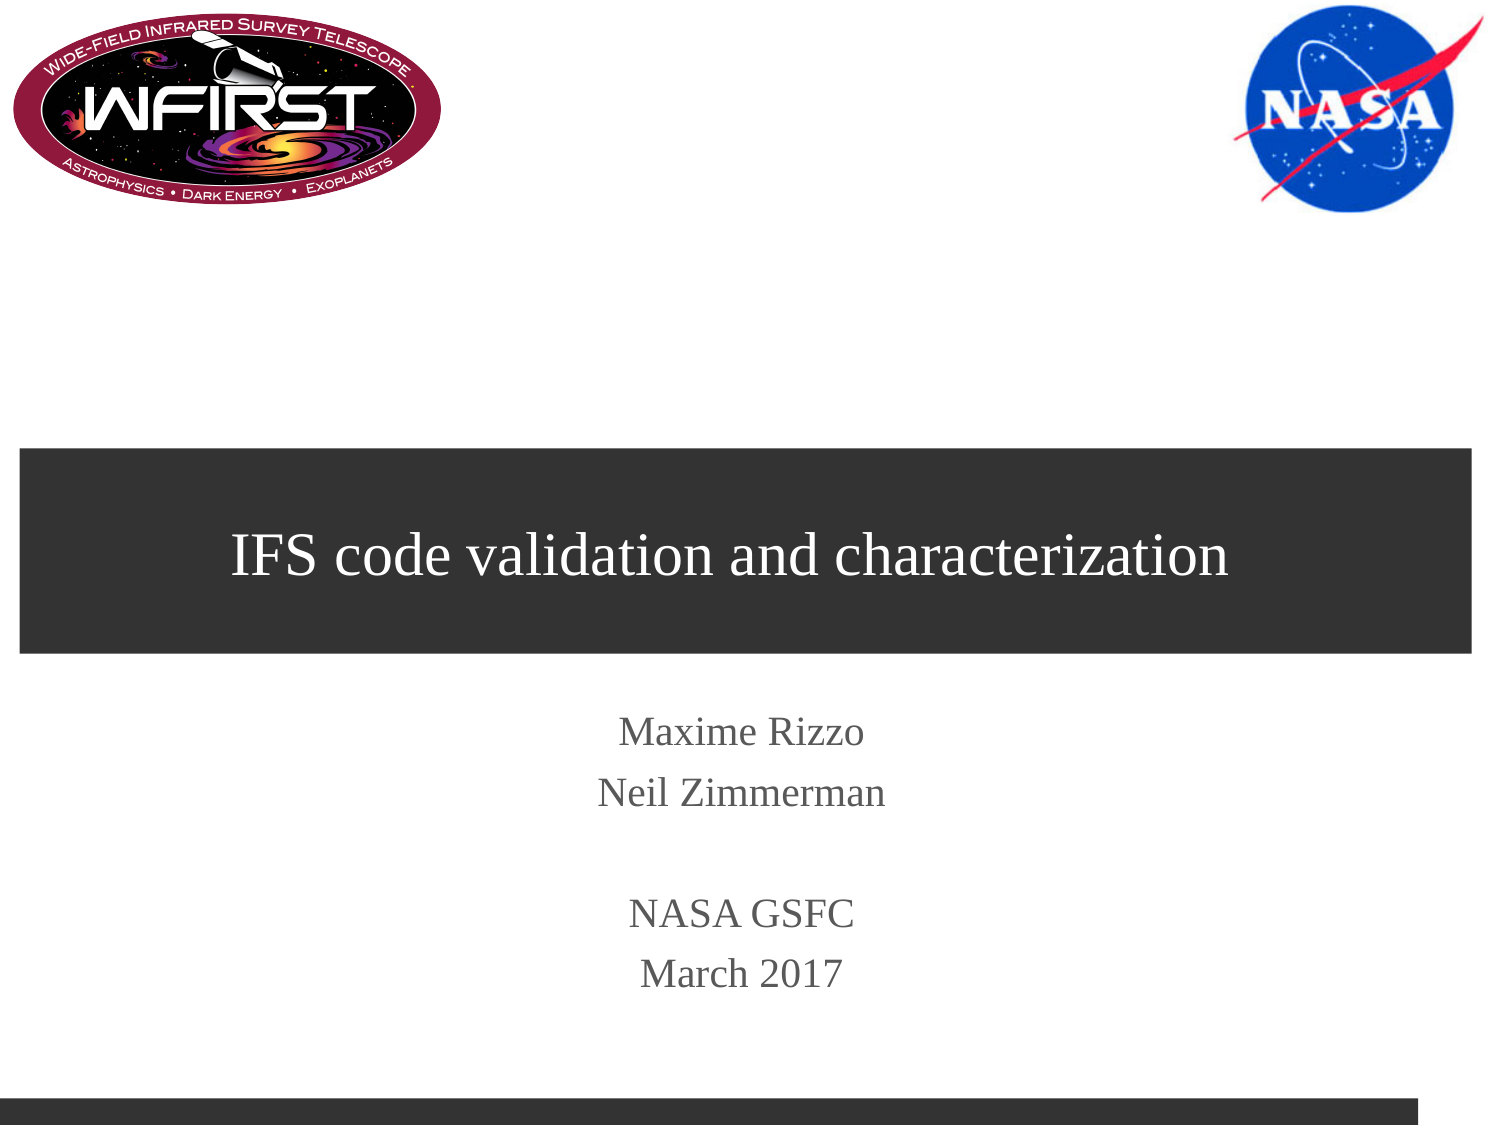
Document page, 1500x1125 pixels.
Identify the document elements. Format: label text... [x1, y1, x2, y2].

list Maxime Rizzo Neil Zimmerman NASA GSFC March 2017 [44, 696, 1440, 1022]
picture [1218, 3, 1500, 215]
title IFS code validation and characterization [19, 448, 1472, 654]
picture [1, 0, 458, 215]
